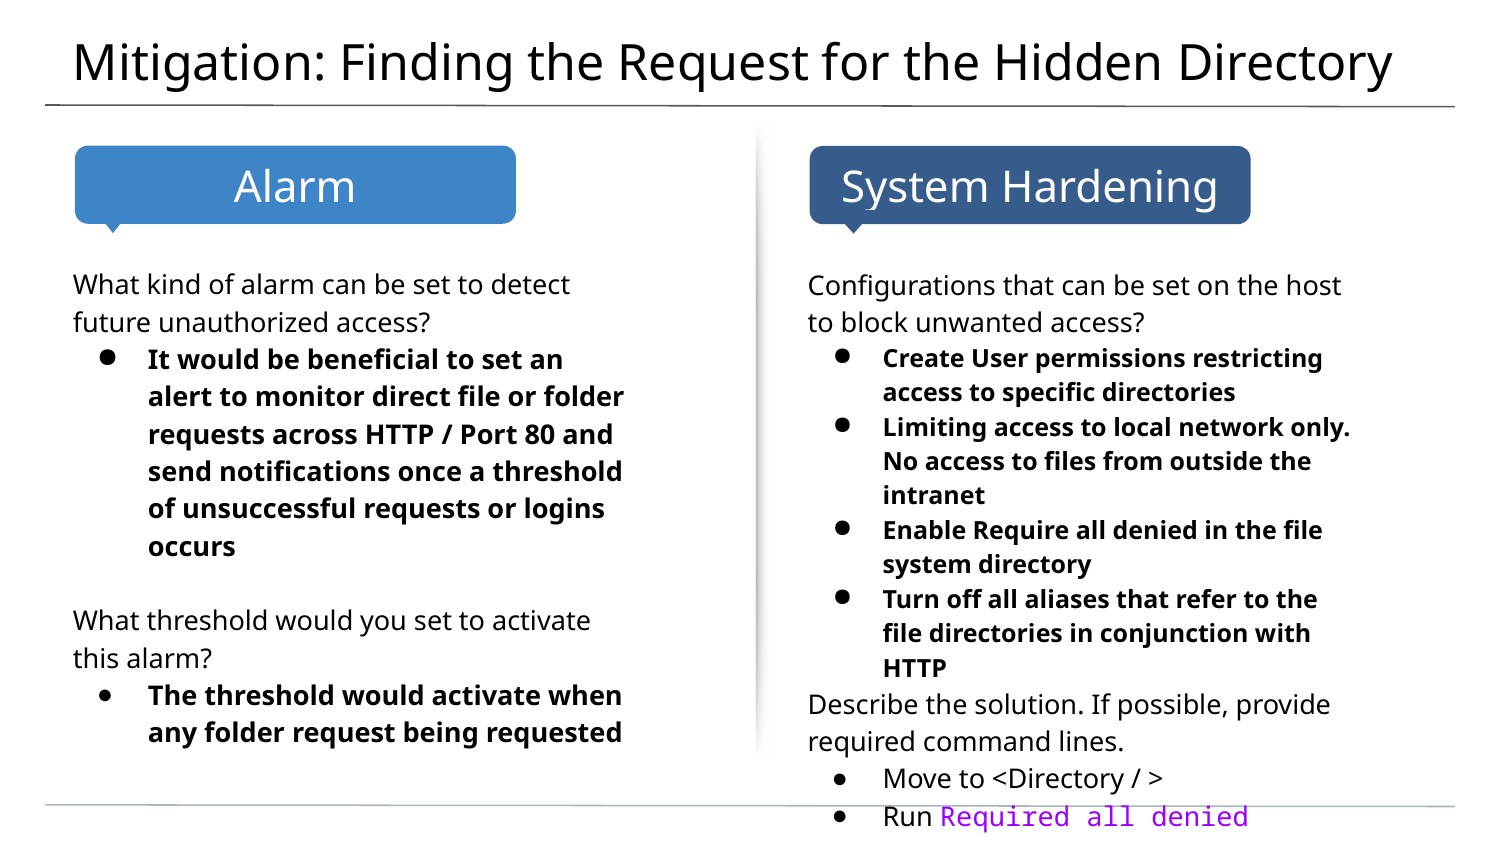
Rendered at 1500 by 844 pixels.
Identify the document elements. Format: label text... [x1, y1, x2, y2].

subtitle What kind of alarm can be set to detect future unauthorized access? It would be beneficial to set an alert to monitor direct file or folder requests across HTTP / Port 80 and send notifications once a threshold of unsuccessful requests or logins occurs What threshold would you set to activate this alarm? The threshold would activate when any folder request being requested [0, 262, 704, 805]
title Mitigation: Finding the Request for the Hidden Directory [0, 0, 1500, 88]
subtitle Configurations that can be set on the host to block unwanted access? Create User permissions restricting access to specific directories Limiting access to local network only. No access to files from outside the intranet Enable Require all denied in the file system directory Turn off all aliases that refer to the file directories in conjunction with HTTP Describe the solution. If possible, provide required command lines. Move to <Directory / > Run Required all denied [732, 263, 1438, 805]
picture [703, 107, 839, 782]
